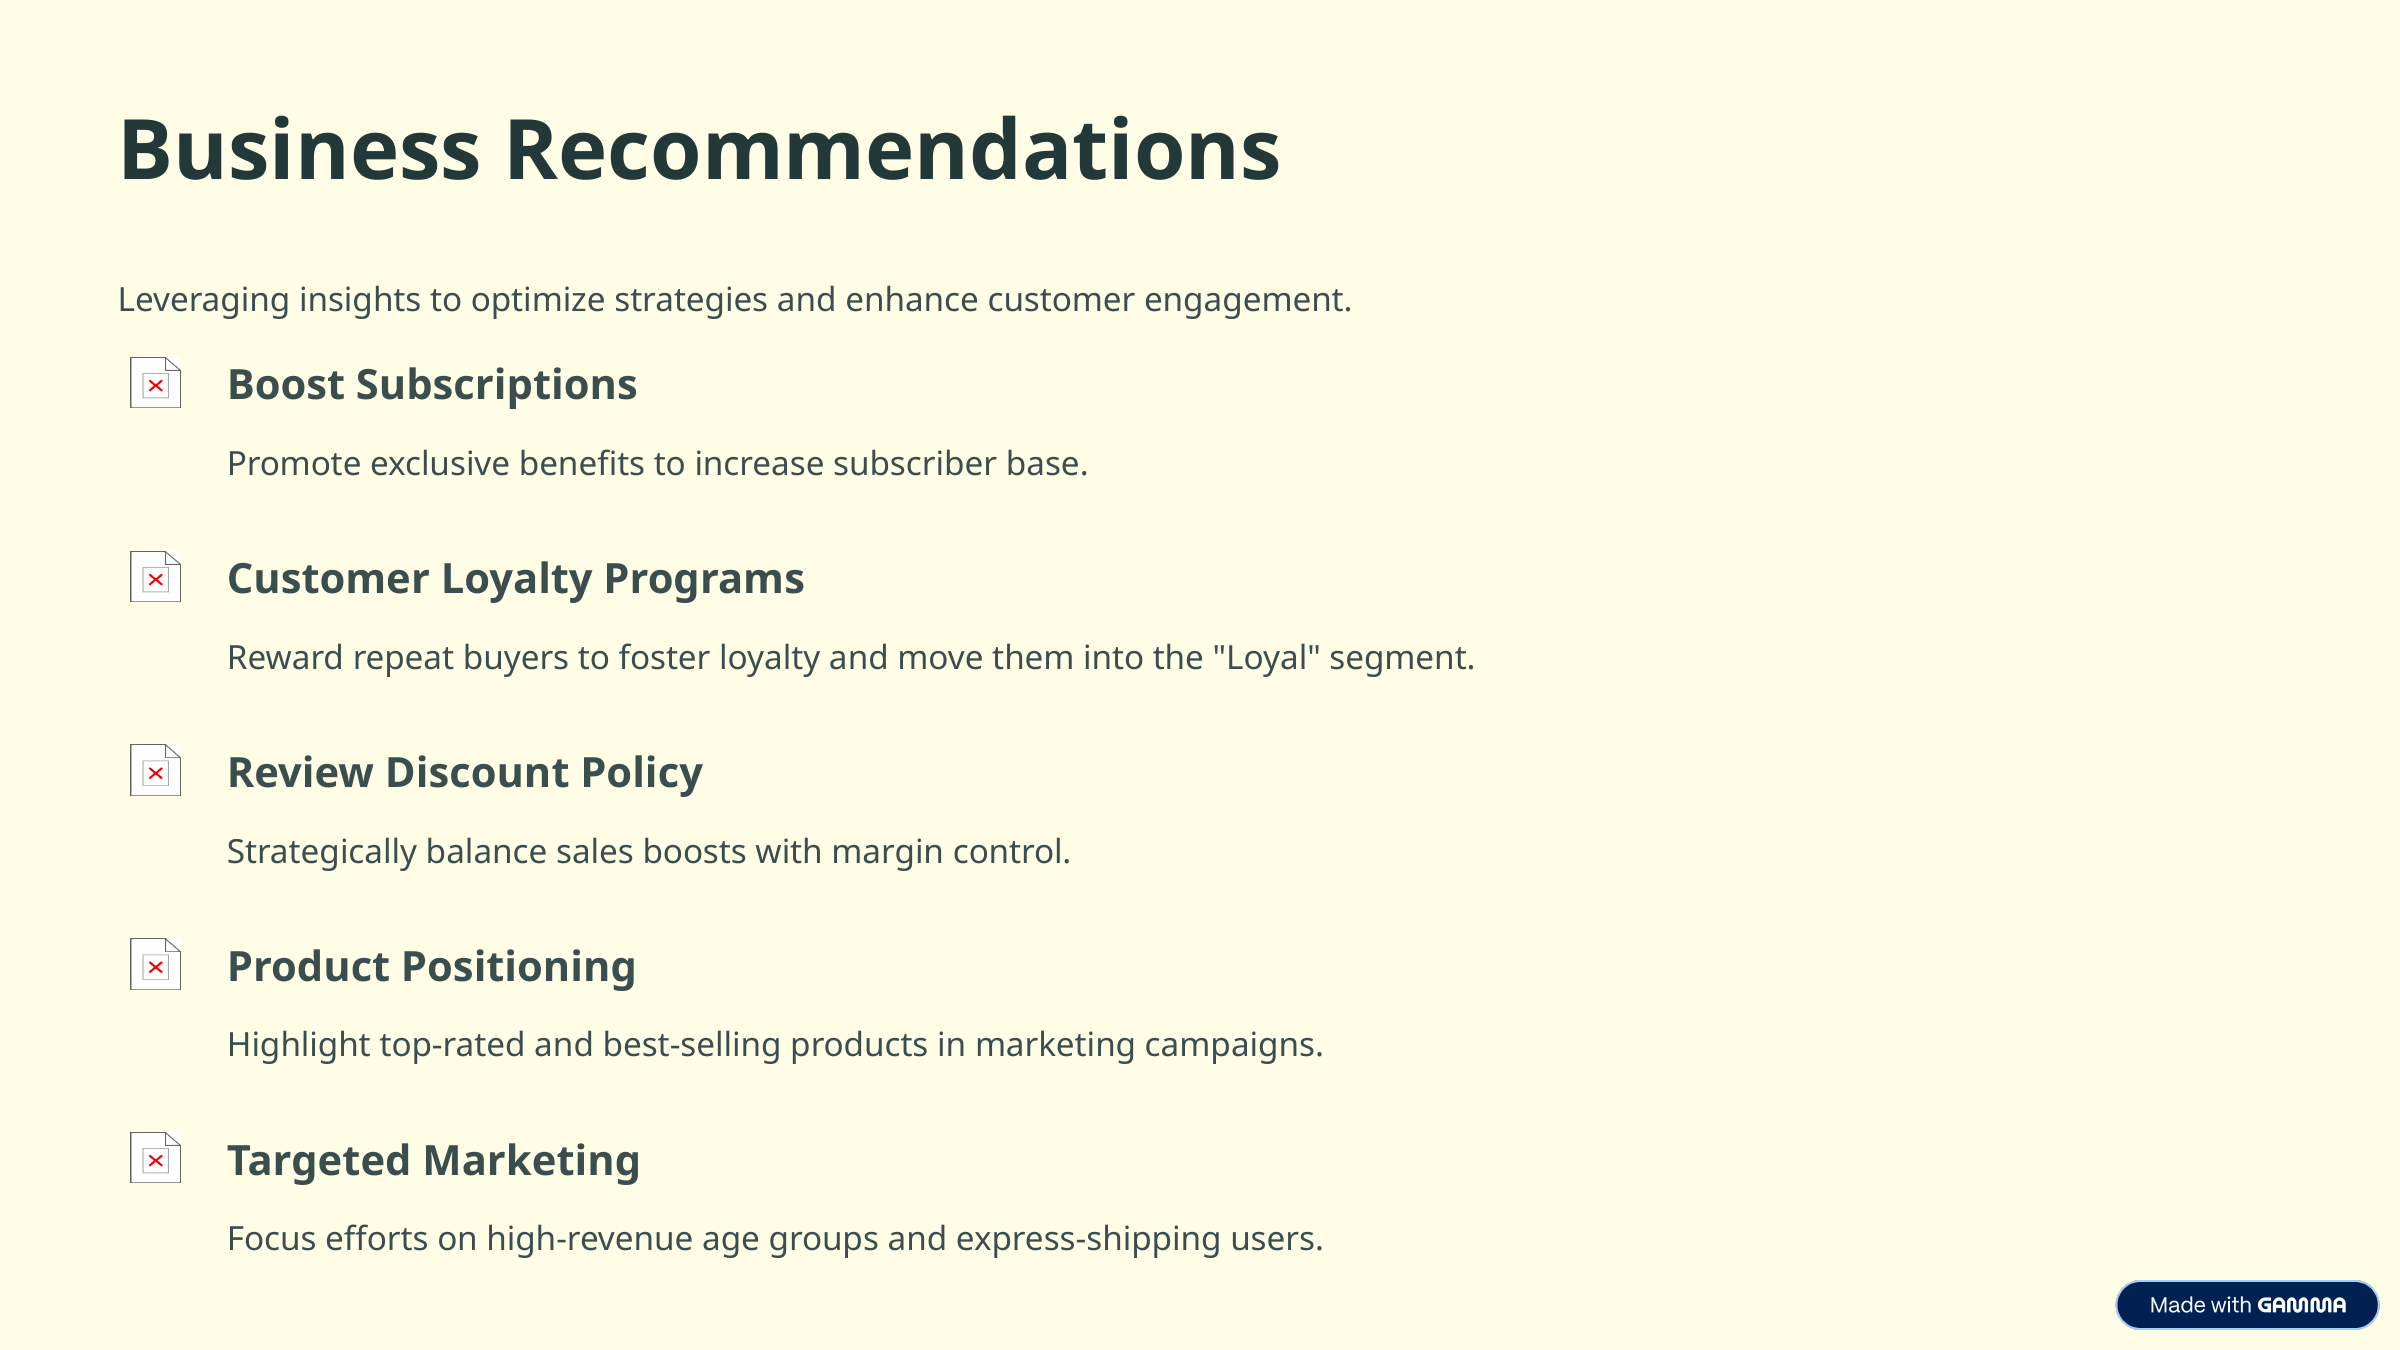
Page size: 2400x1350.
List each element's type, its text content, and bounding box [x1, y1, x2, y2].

text_box Targeted Marketing [226, 1131, 680, 1184]
picture [130, 1132, 181, 1183]
text_box Customer Loyalty Programs [226, 550, 872, 603]
picture [130, 551, 181, 602]
text_box Highlight top-rated and best-selling products in marketing campaigns. [226, 1010, 2283, 1065]
text_box Product Positioning [226, 937, 678, 991]
text_box Promote exclusive benefits to increase subscriber base. [226, 429, 2283, 483]
picture [2106, 1271, 2389, 1339]
picture [130, 744, 181, 796]
text_box Focus efforts on high-revenue age groups and express-shipping users. [226, 1204, 2283, 1258]
text_box Leveraging insights to optimize strategies and enhance customer engagement. [117, 264, 2283, 319]
picture [130, 357, 181, 408]
text_box Reward repeat buyers to foster loyalty and move them into the "Loyal" segment. [226, 622, 2283, 677]
text_box Boost Subscriptions [226, 356, 684, 409]
text_box Strategically balance sales boosts with margin control. [226, 816, 2283, 871]
picture [130, 938, 181, 990]
text_box Review Discount Policy [226, 743, 763, 797]
text_box Business Recommendations [117, 92, 1437, 198]
